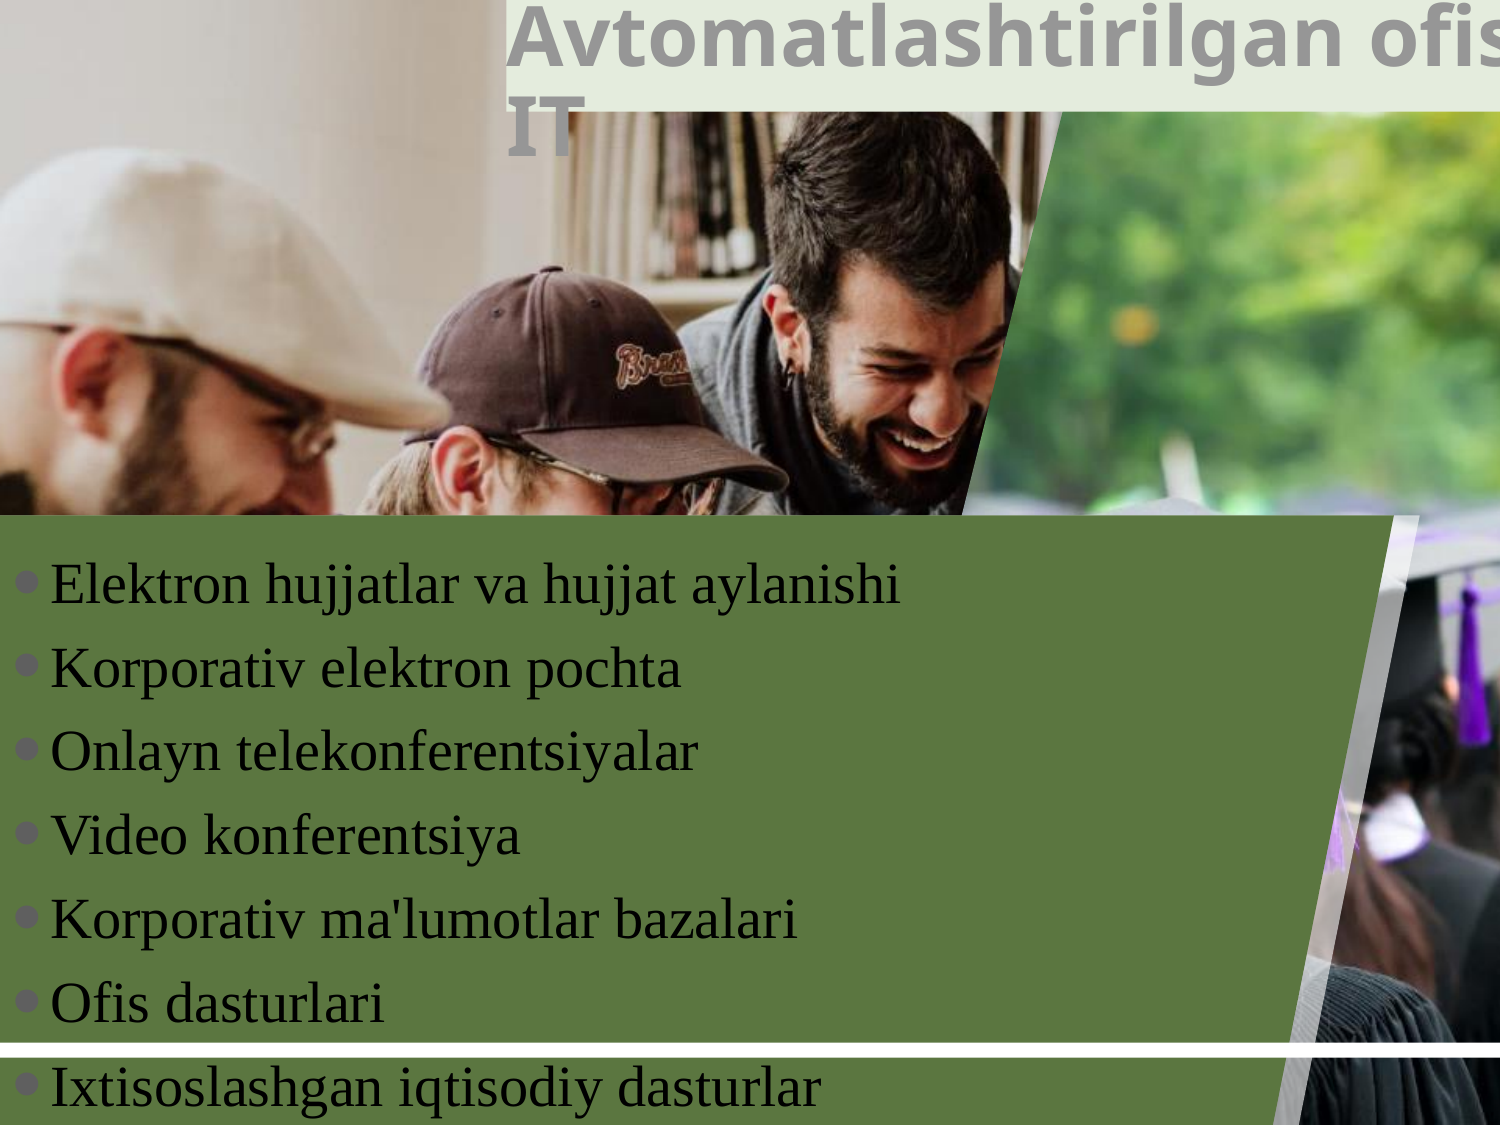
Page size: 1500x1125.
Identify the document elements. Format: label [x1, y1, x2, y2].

text_box [0, 515, 1420, 1125]
picture [0, 0, 1500, 1125]
